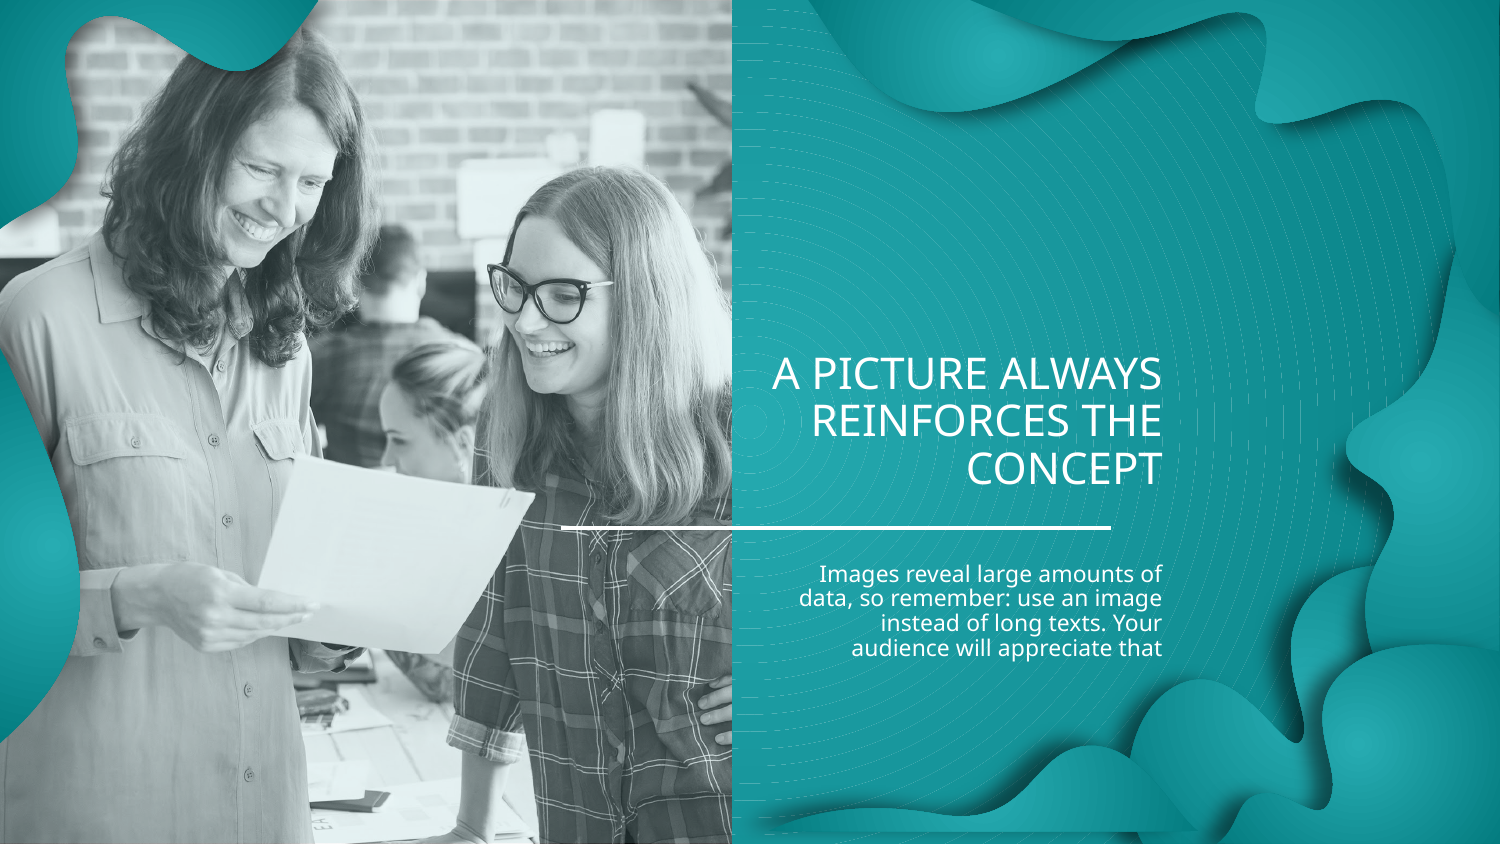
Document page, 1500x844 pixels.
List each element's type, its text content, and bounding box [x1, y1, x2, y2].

picture [0, 0, 733, 844]
subtitle Images reveal large amounts of data, so remember: use an image instead of long texts. Your audience will appreciate that [782, 556, 1174, 722]
title A PICTURE ALWAYS REINFORCES THE CONCEPT [737, 295, 1175, 500]
